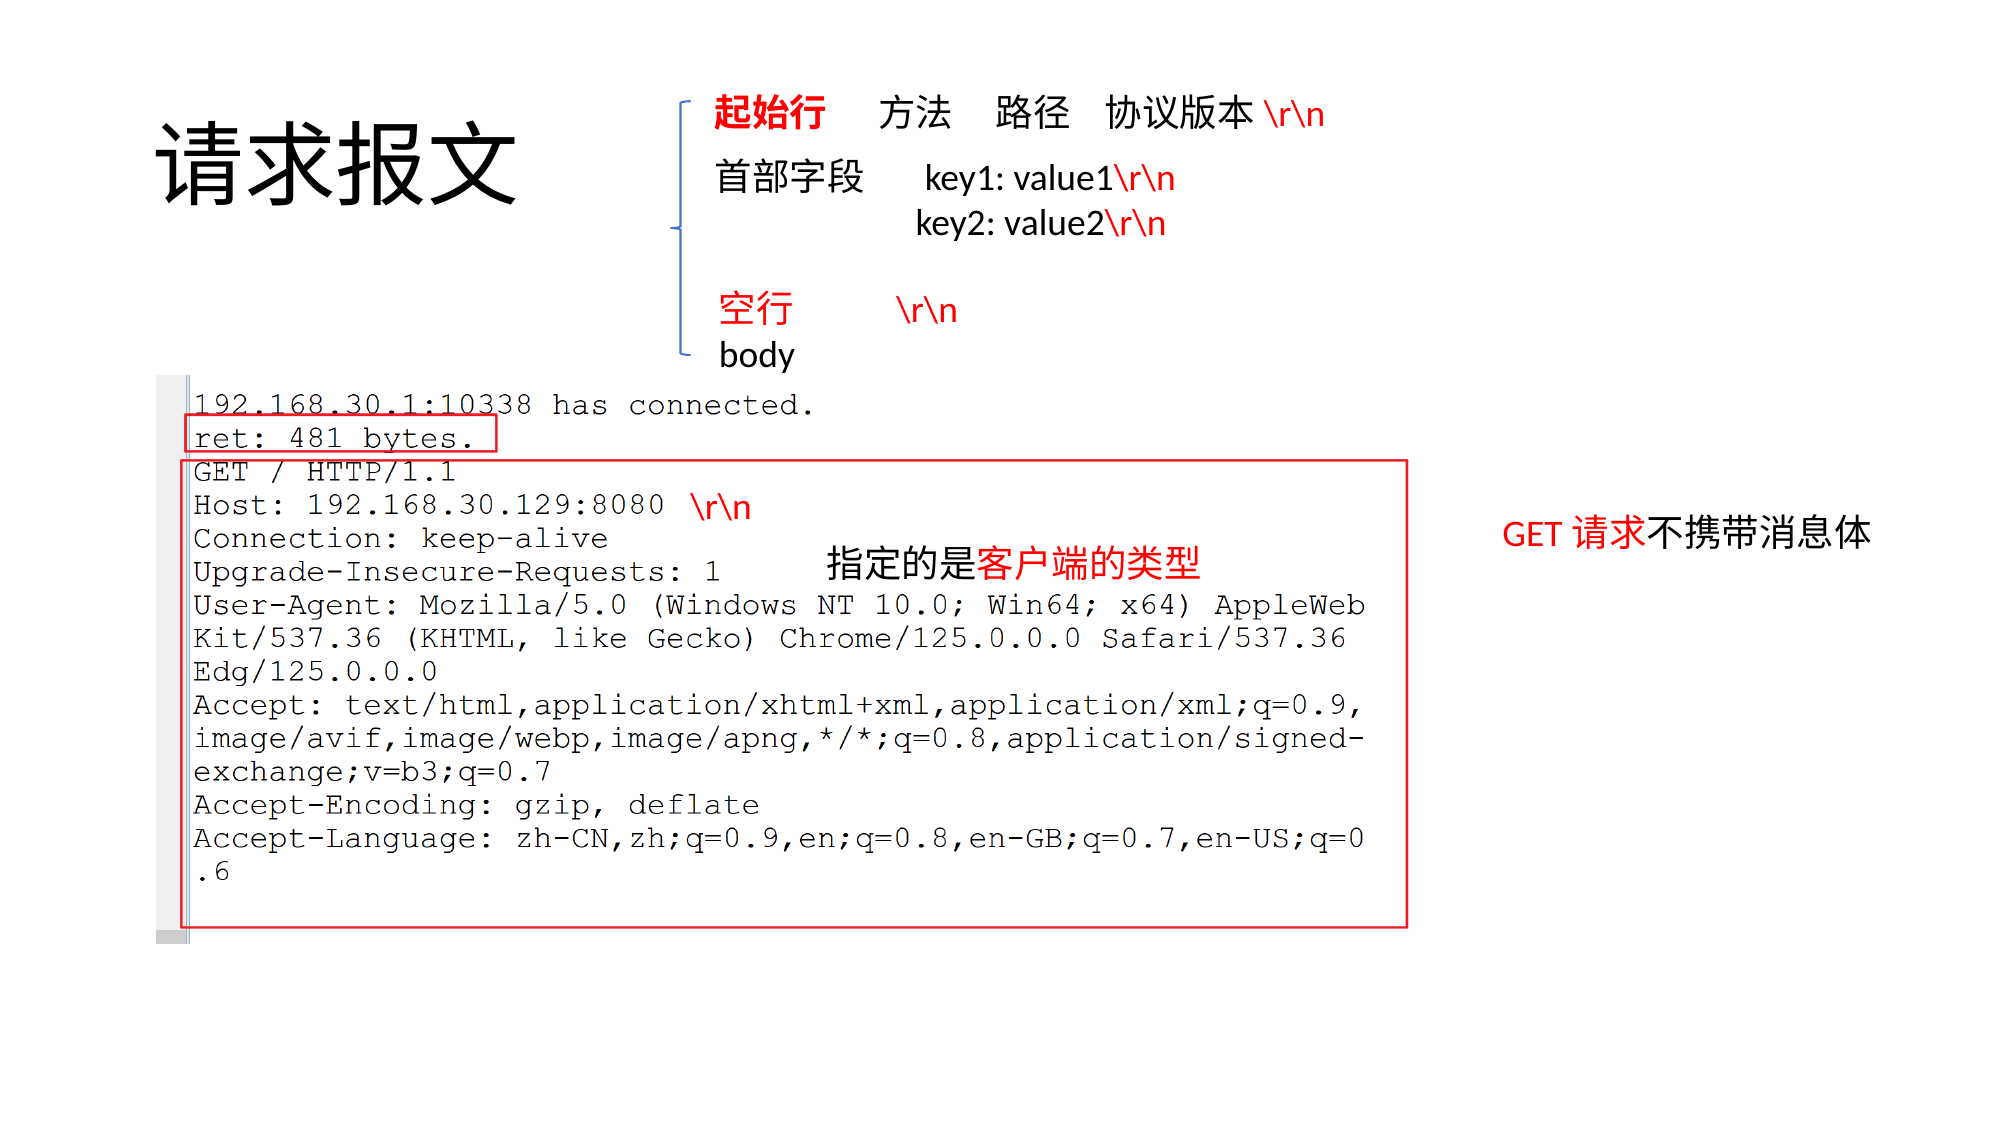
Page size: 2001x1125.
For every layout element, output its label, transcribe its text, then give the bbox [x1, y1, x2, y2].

text_box [670, 100, 691, 356]
text_box 空行 \r\n body [704, 277, 1239, 375]
text_box GET请求不携带消息体 [1487, 502, 1926, 562]
picture [156, 375, 1478, 945]
text_box 起始行 方法 路径 协议版本\r\n [700, 81, 1523, 142]
title 请求报文 [137, 59, 1863, 278]
text_box 首部字段 key1: value1\r\n key2: value2\r\n [700, 145, 1388, 250]
